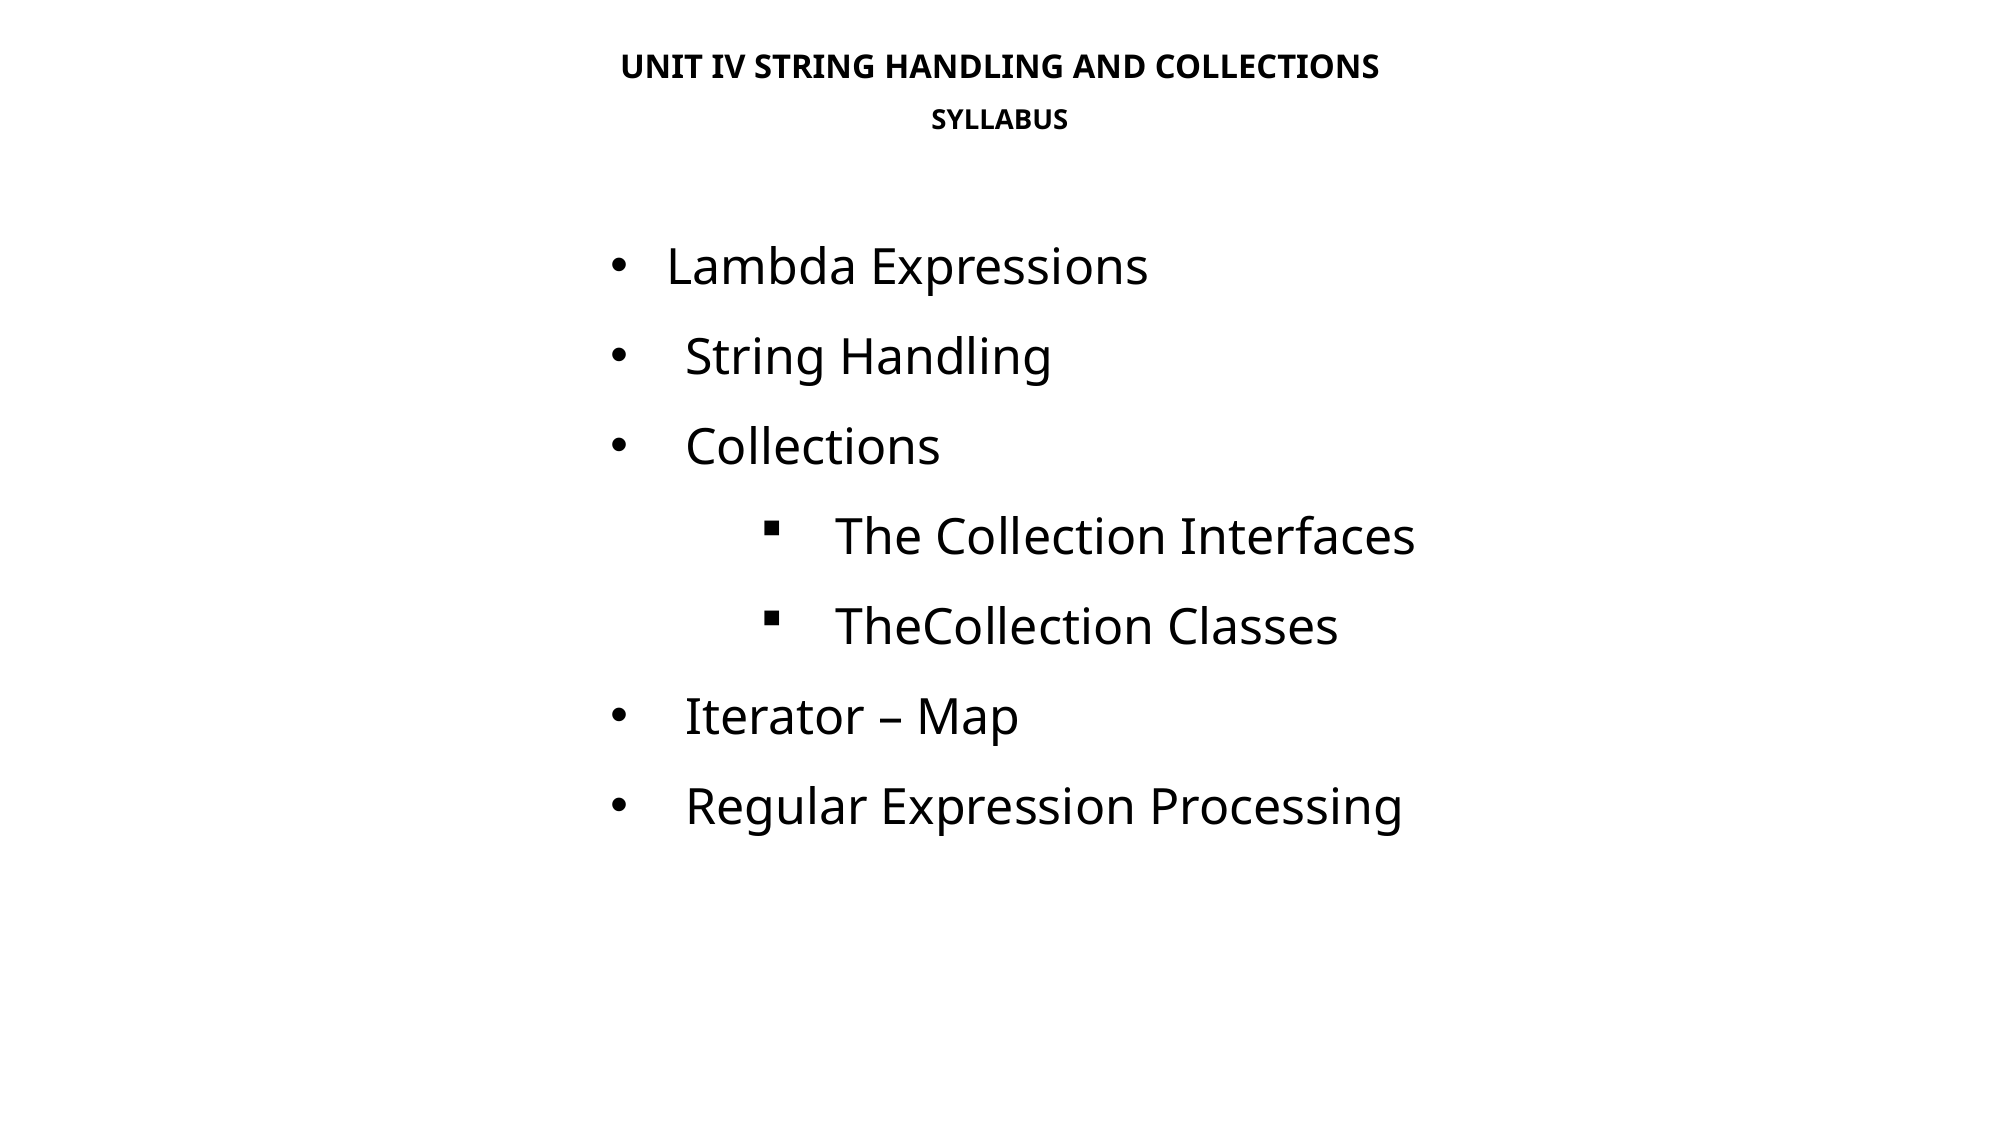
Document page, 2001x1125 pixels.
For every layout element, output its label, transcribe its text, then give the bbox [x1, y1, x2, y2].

title UNIT IV STRING HANDLING AND COLLECTIONS SYLLABUS [137, 18, 1863, 143]
text_box Lambda Expressions String Handling Collections The Collection Interfaces TheCollection Classes Iterator – Map Regular Expression Processing [145, 196, 1855, 932]
